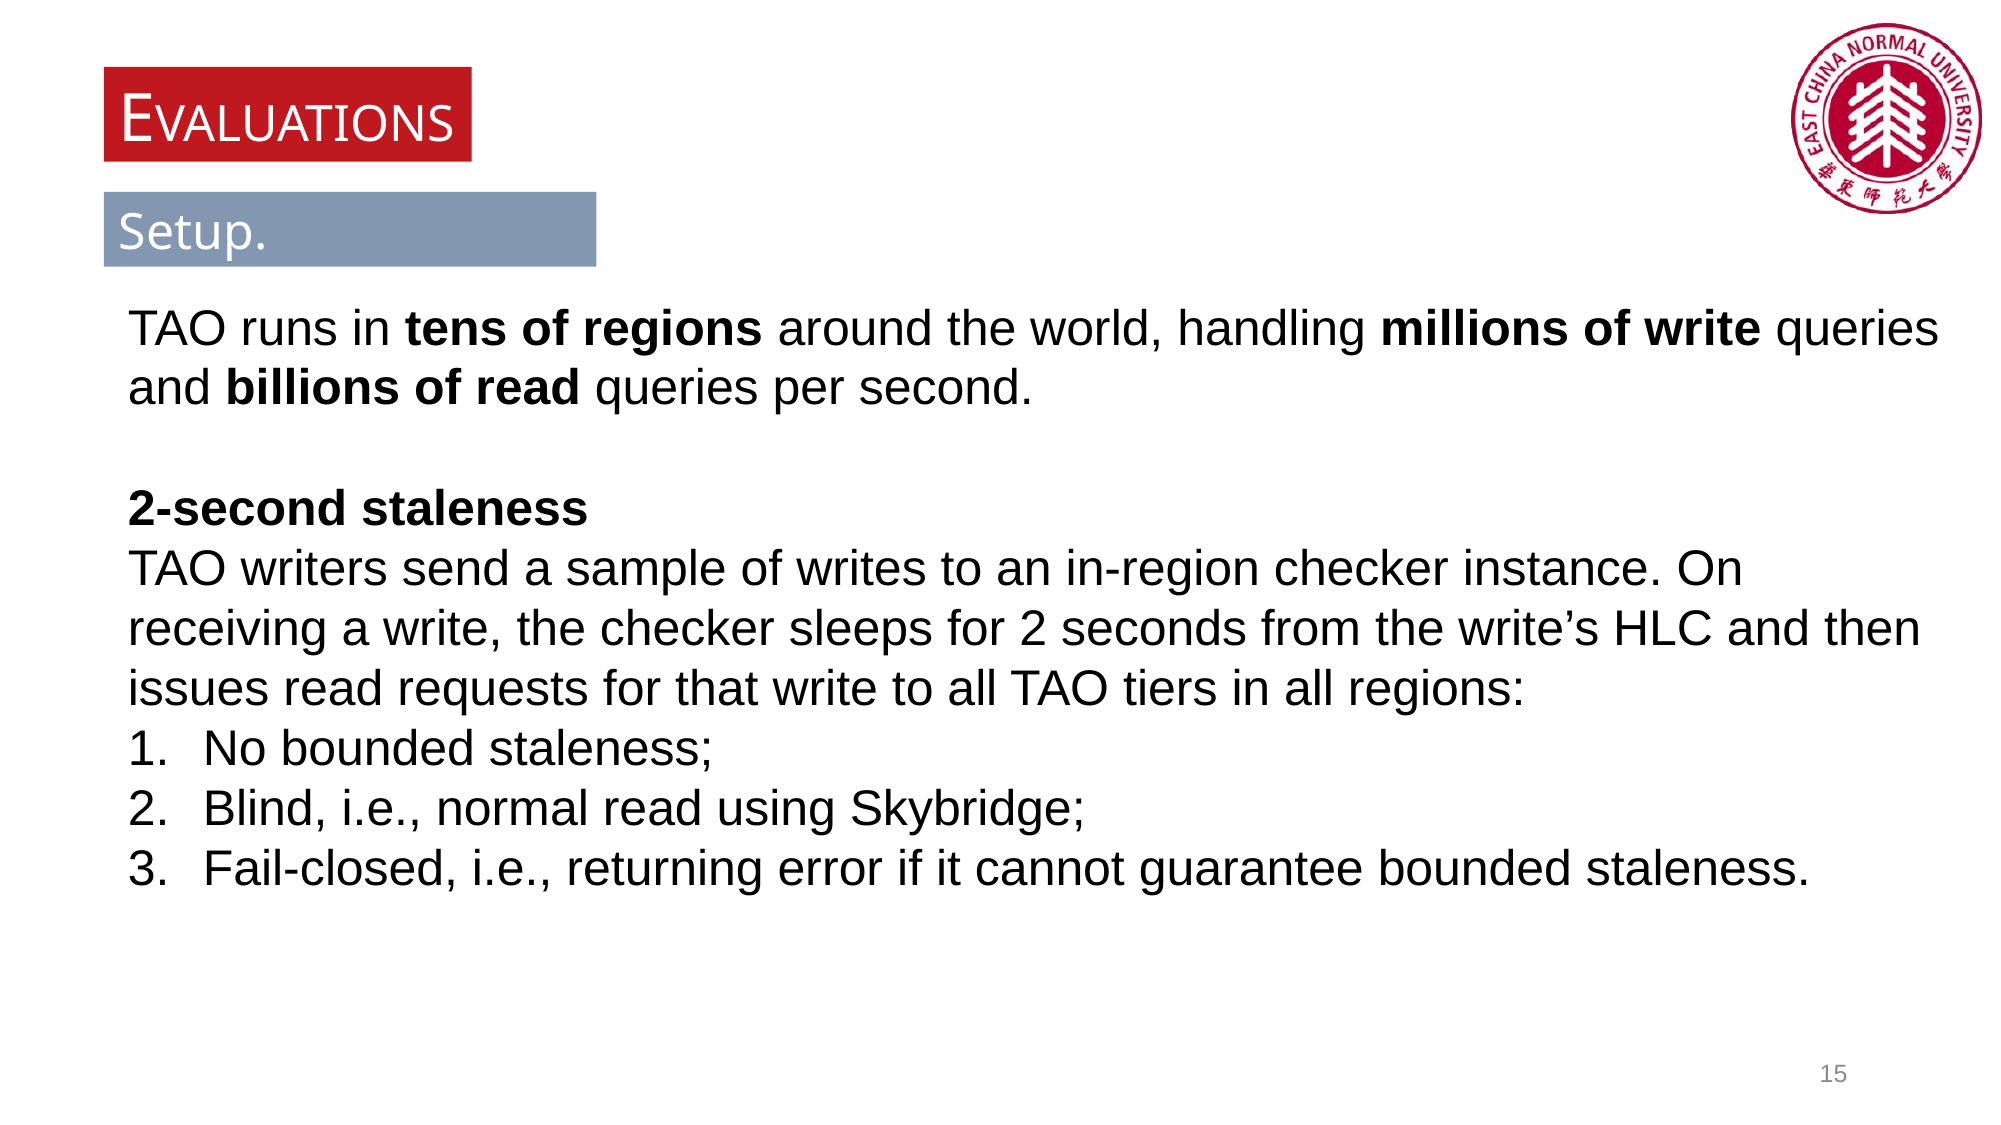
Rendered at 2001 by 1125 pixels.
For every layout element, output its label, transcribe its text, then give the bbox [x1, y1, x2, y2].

picture [1791, 23, 1982, 214]
slide_number 15 [1412, 1042, 1863, 1103]
text_box TAO runs in tens of regions around the world, handling millions of write queries and billions of read queries per second. 2-second staleness TAO writers send a sample of writes to an in-region checker instance. On receiving a write, the checker sleeps for 2 seconds from the write’s HLC and then issues read requests for that write to all TAO tiers in all regions: No bounded staleness; Blind, i.e., normal read using Skybridge; Fail-closed, i.e., returning error if it cannot guarantee bounded staleness. [113, 287, 1964, 903]
text_box EVALUATIONS [103, 66, 472, 162]
text_box Setup. [103, 191, 597, 267]
